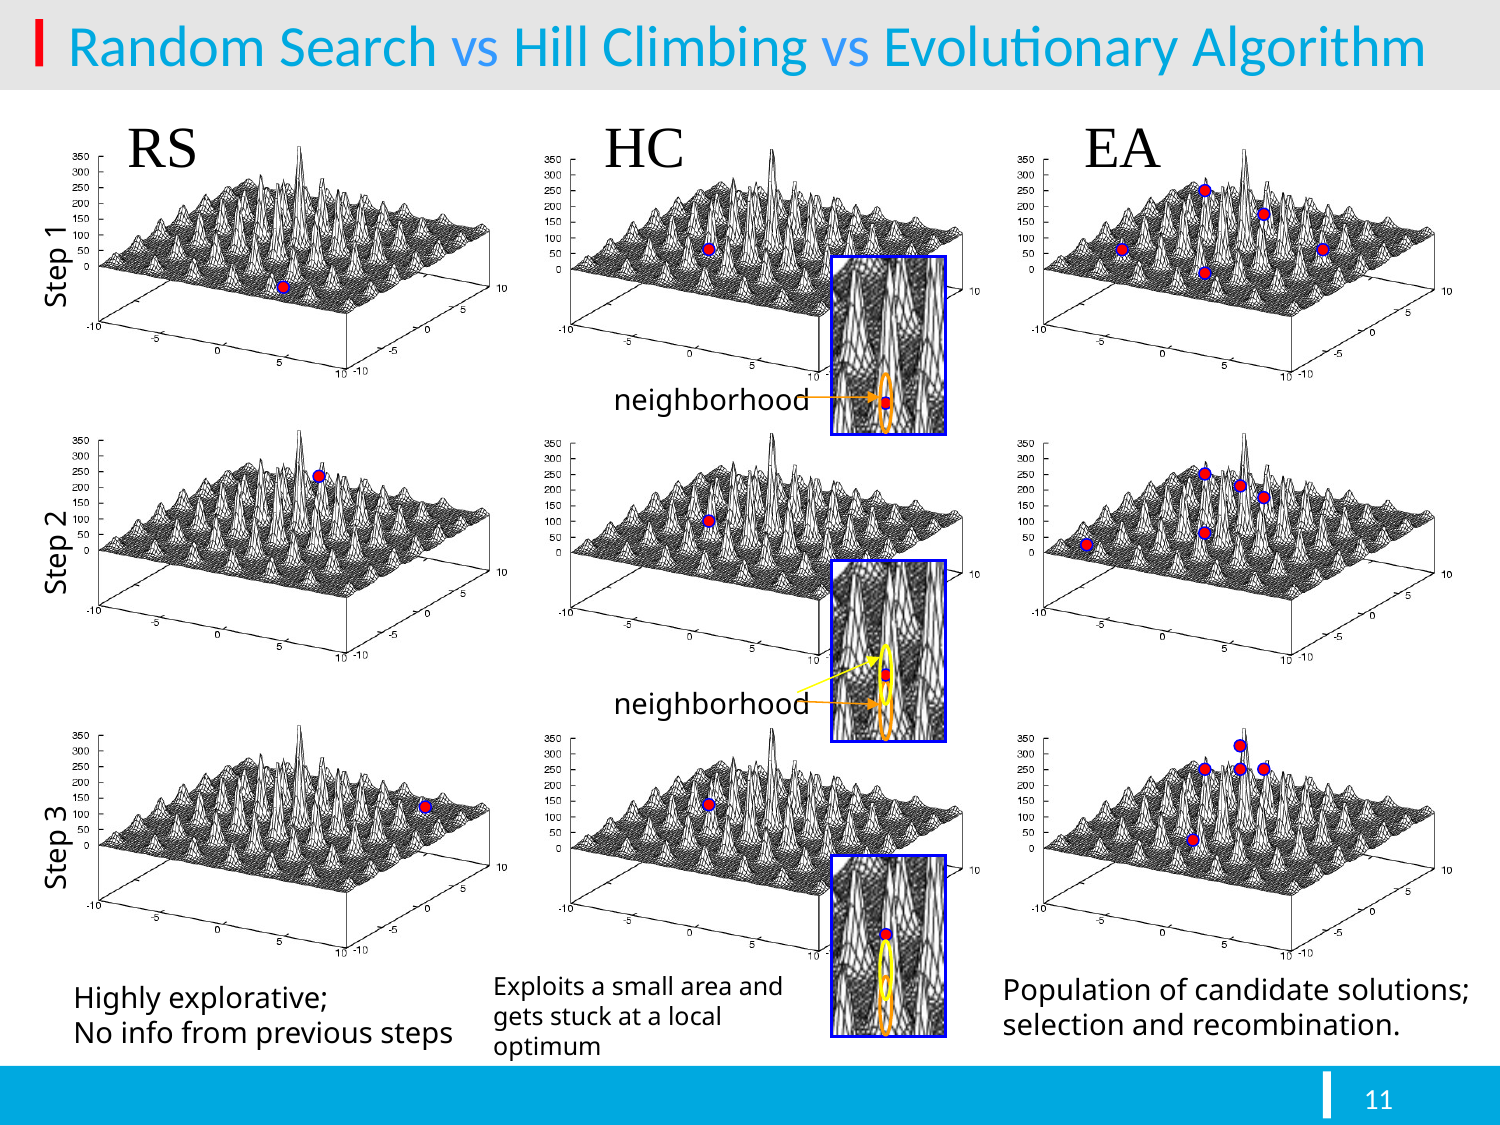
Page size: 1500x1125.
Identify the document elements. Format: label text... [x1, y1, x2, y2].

slide_number 11 [1348, 1072, 1485, 1125]
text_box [29, 101, 514, 1059]
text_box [478, 101, 987, 1069]
title Random Search vs Hill Climbing vs Evolutionary Algorithm [53, 18, 1500, 68]
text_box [997, 101, 1472, 1051]
